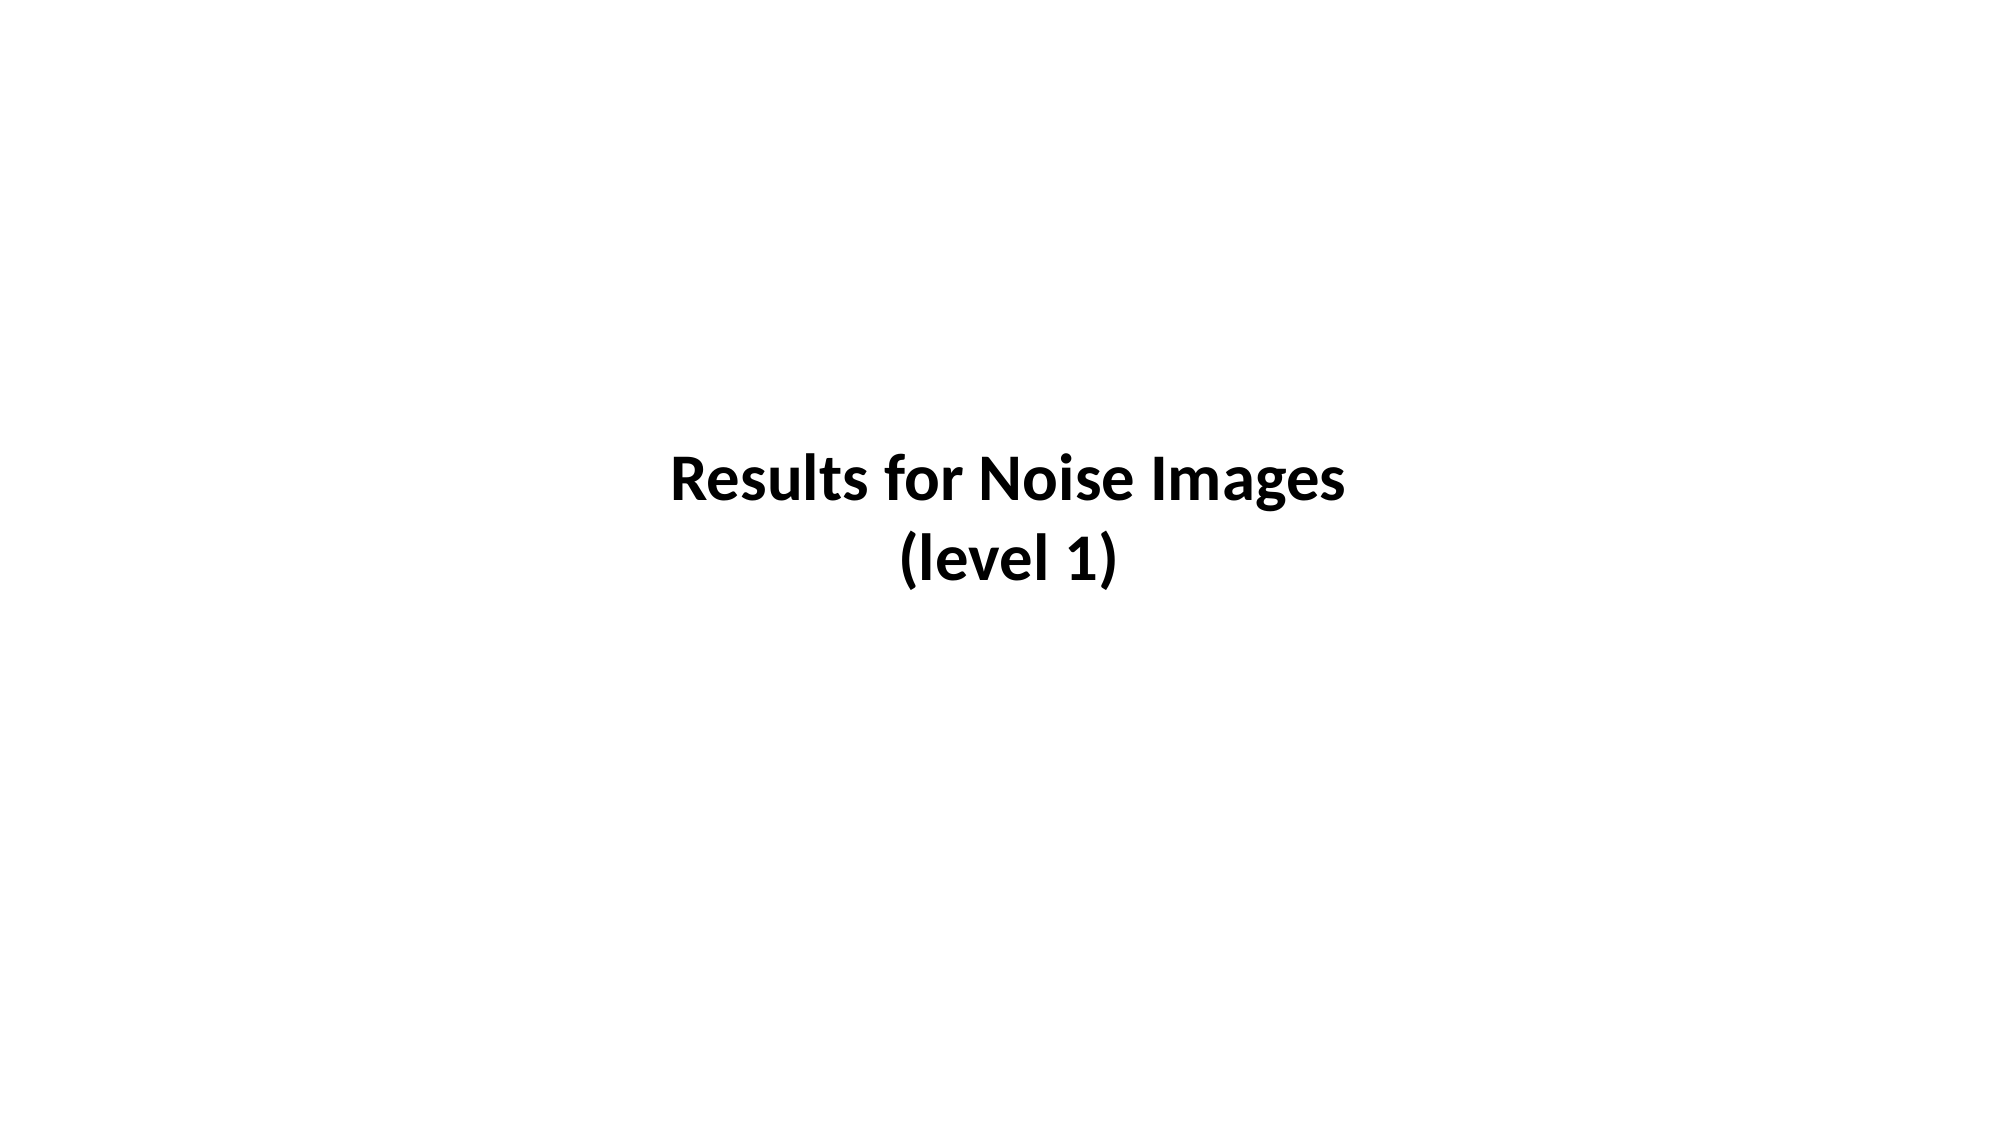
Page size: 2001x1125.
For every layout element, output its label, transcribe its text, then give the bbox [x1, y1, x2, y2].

text_box Results for Noise Images (level 1) [639, 426, 1378, 601]
